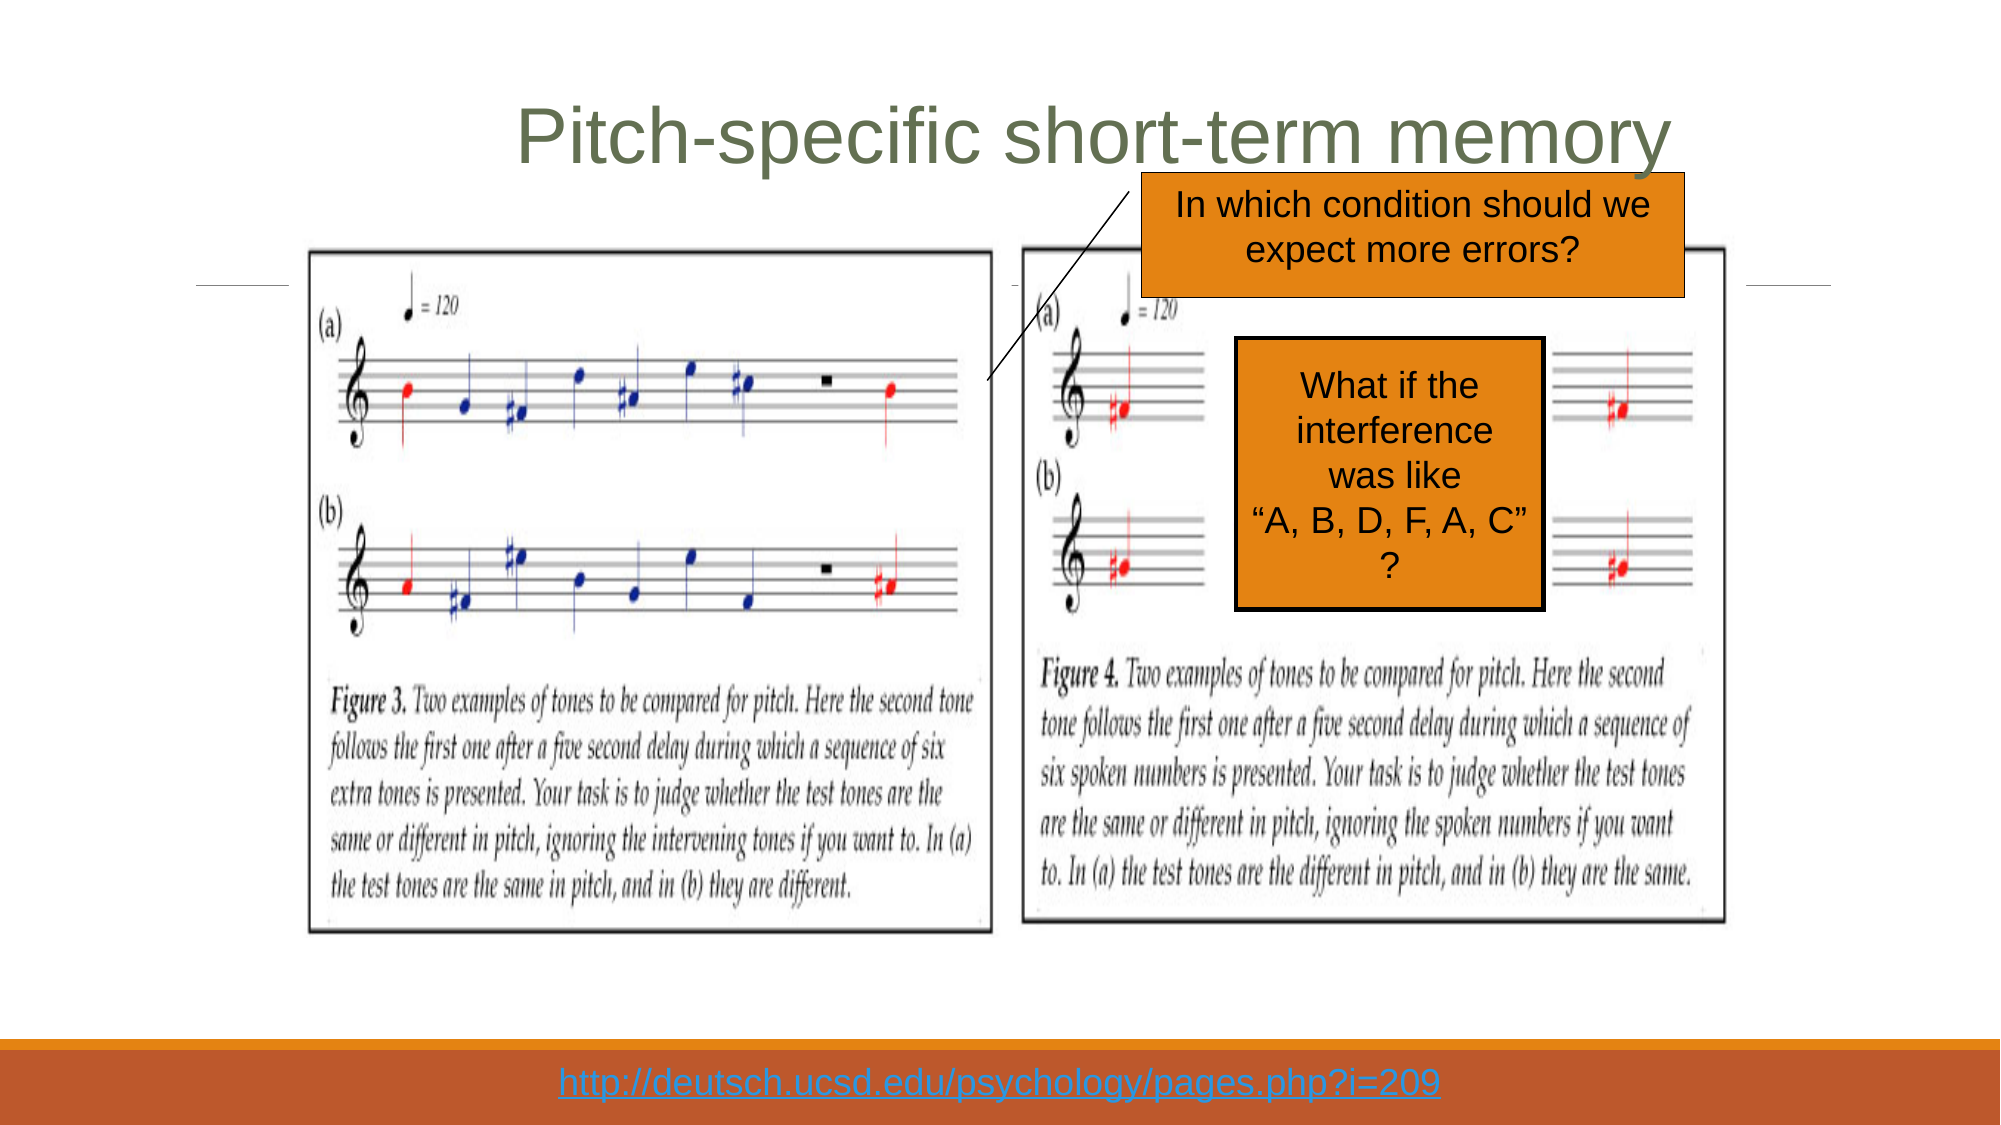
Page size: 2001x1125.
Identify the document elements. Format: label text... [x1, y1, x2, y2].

text_box http://deutsch.ucsd.edu/psychology/pages.php?i=209 [543, 1050, 1457, 1125]
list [288, 219, 1013, 939]
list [1017, 207, 1747, 942]
text_box Pitch-specific short-term memory [468, 90, 1721, 173]
text_box In which condition should we expect more errors? [1141, 173, 1685, 204]
